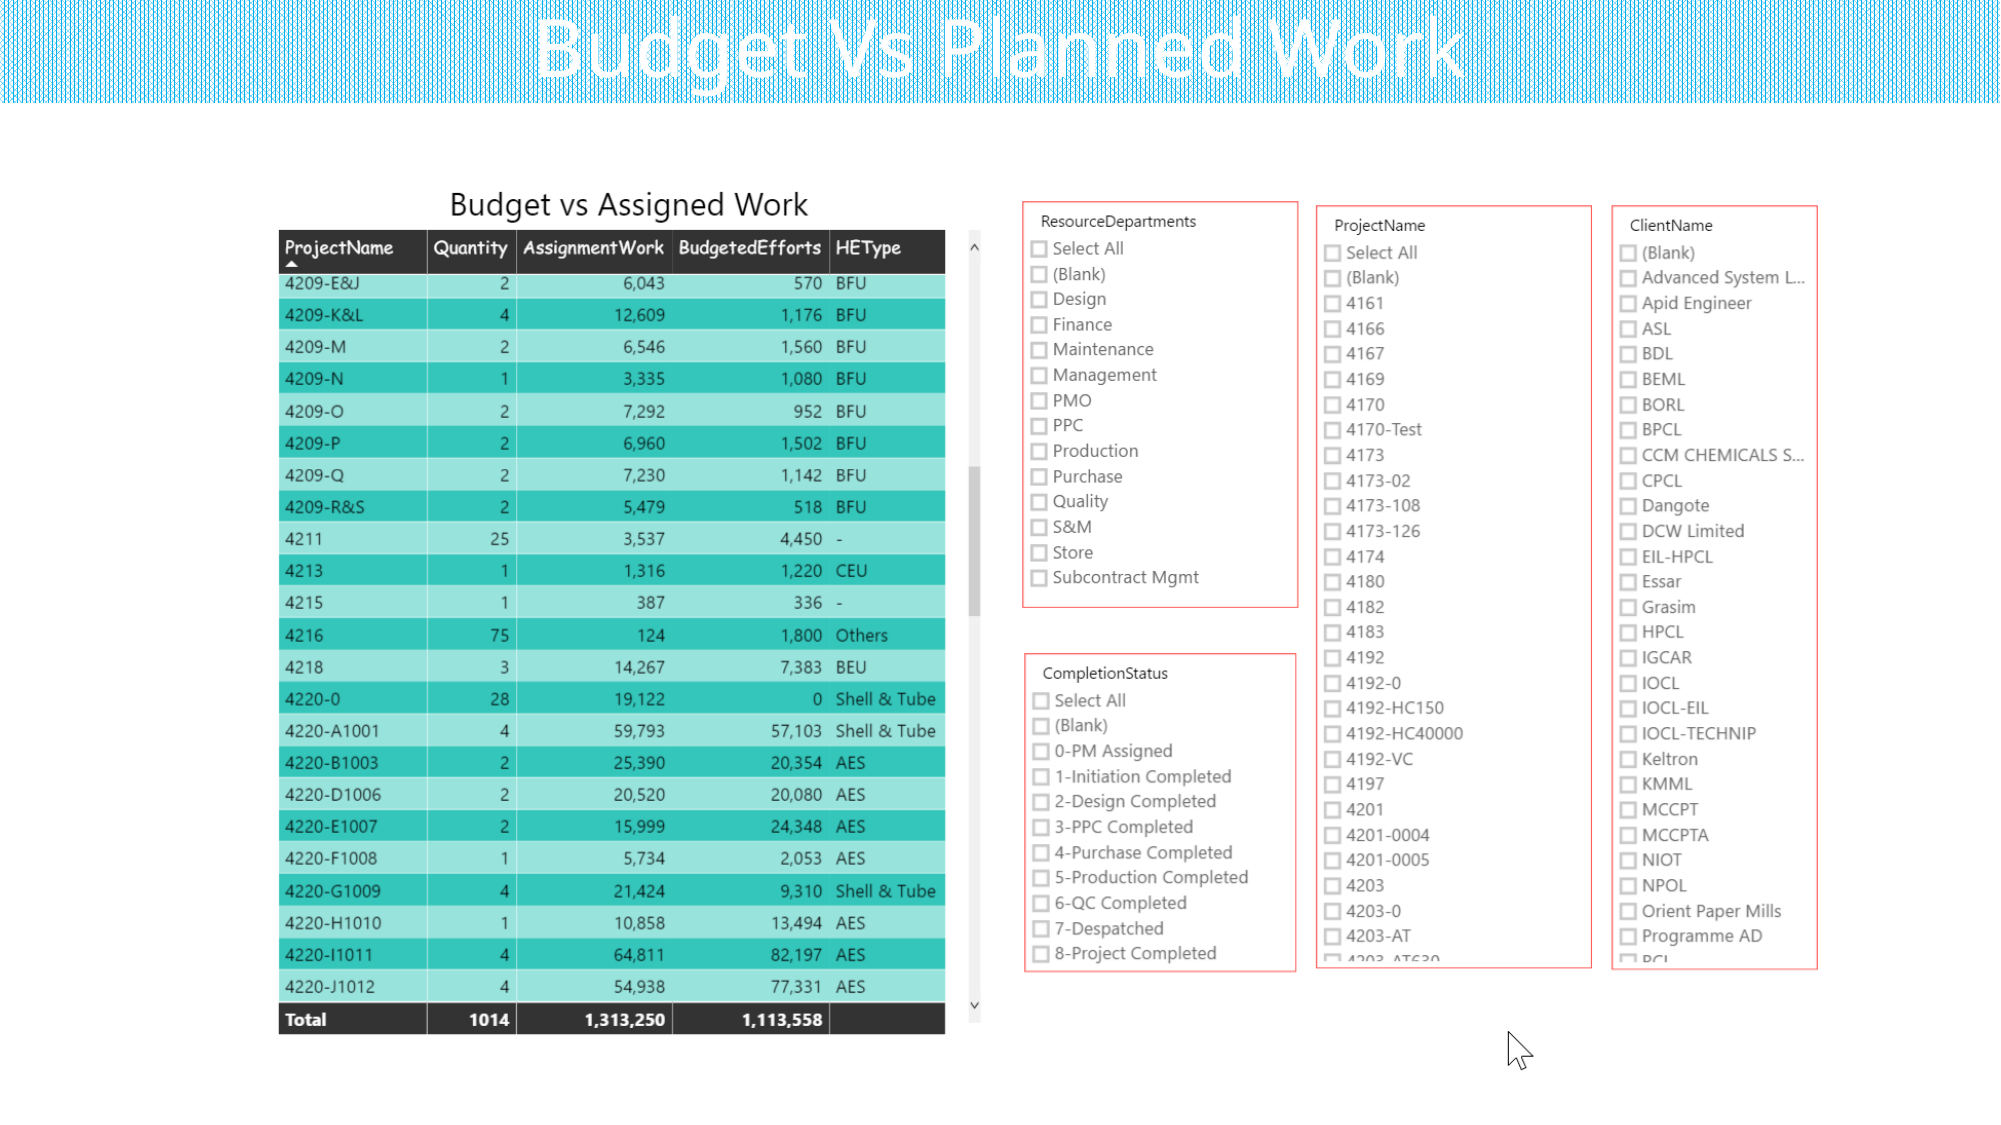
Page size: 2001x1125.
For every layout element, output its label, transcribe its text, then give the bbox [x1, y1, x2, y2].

picture [204, 120, 1899, 1104]
title Budget Vs Planned Work [0, 0, 2000, 104]
